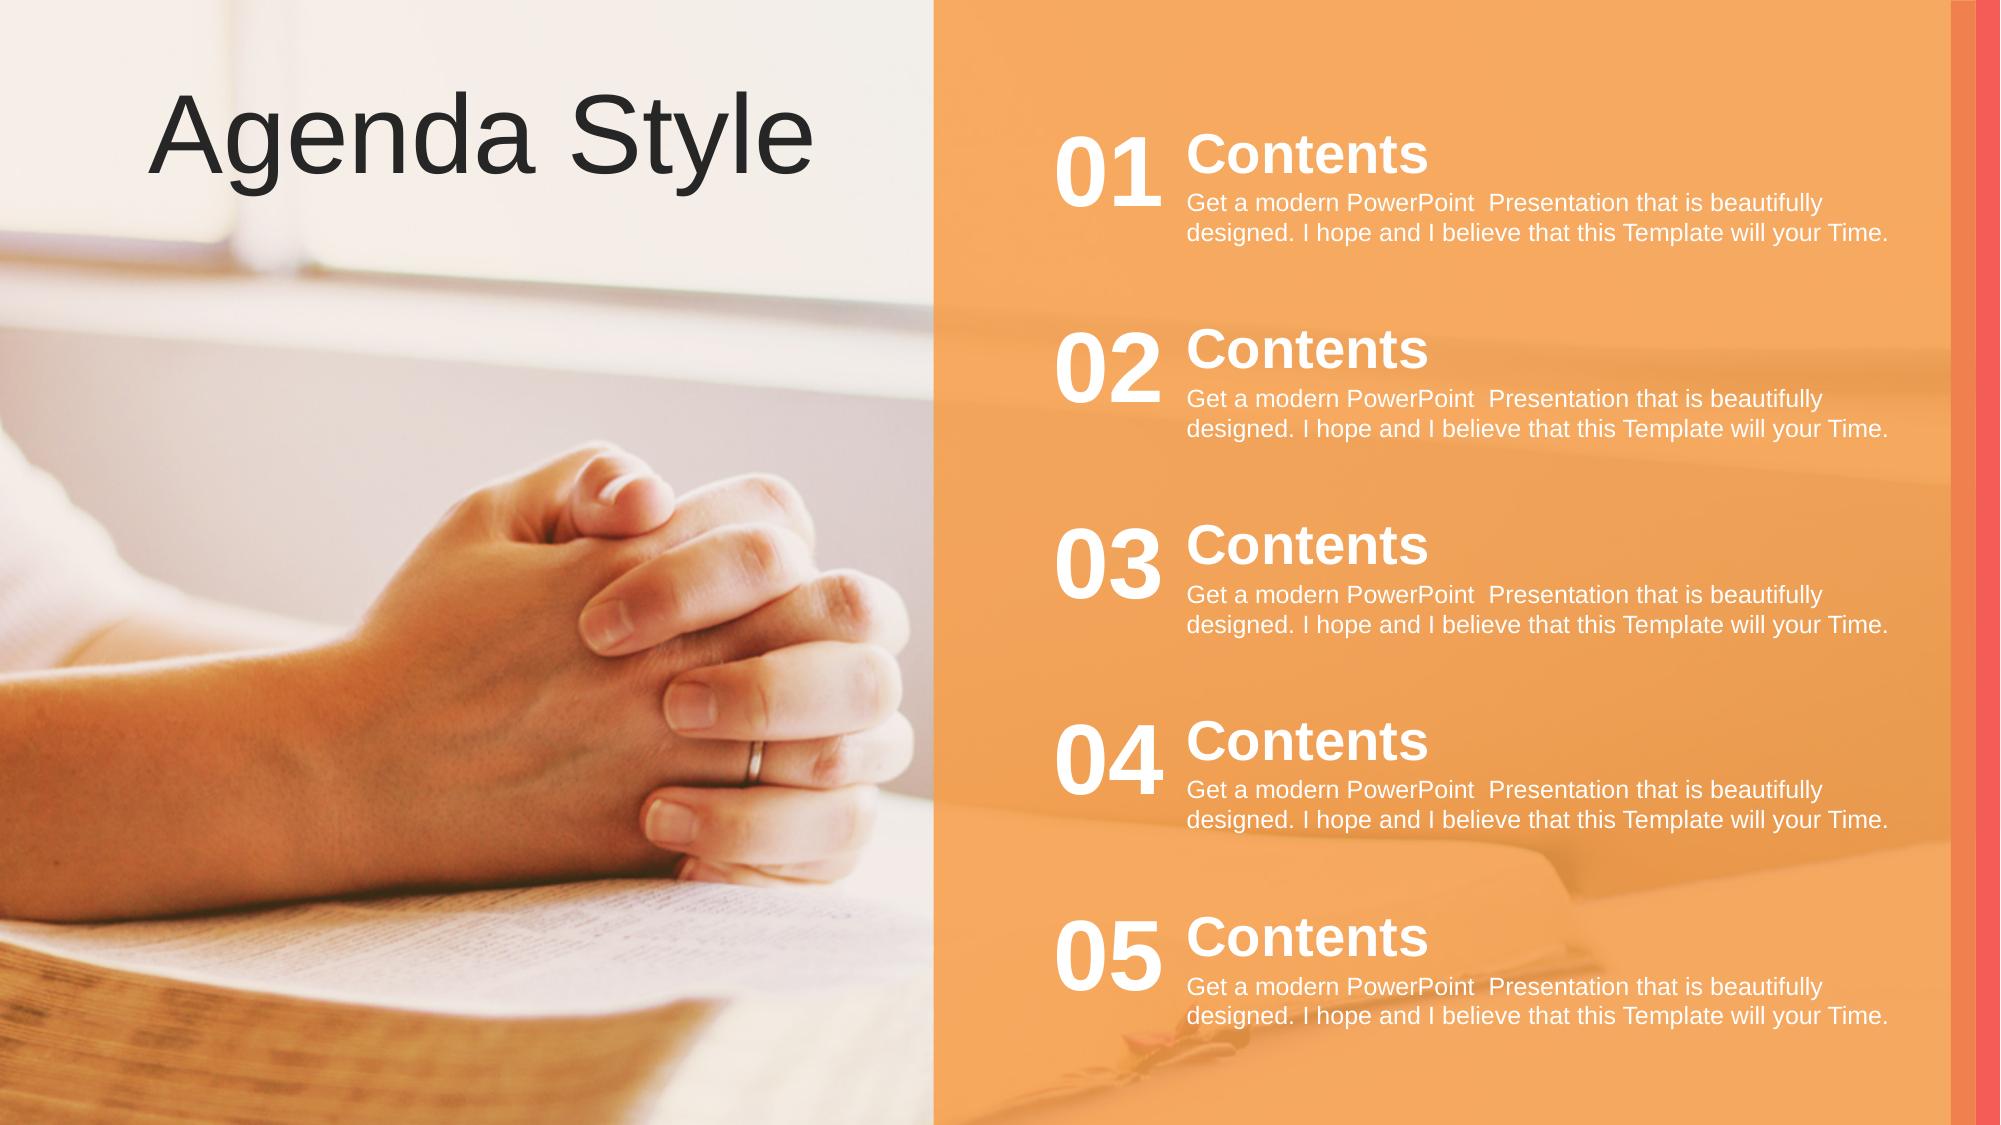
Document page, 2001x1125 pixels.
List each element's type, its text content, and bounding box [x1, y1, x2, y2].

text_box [1029, 686, 1912, 843]
text_box Agenda Style [133, 53, 1150, 204]
text_box [1950, 0, 1976, 1125]
text_box [933, 0, 1950, 1125]
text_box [1029, 490, 1912, 647]
text_box [1976, 0, 2000, 1125]
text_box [1029, 882, 1912, 1039]
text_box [1029, 295, 1912, 451]
picture [0, 0, 933, 1125]
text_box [1029, 99, 1912, 255]
